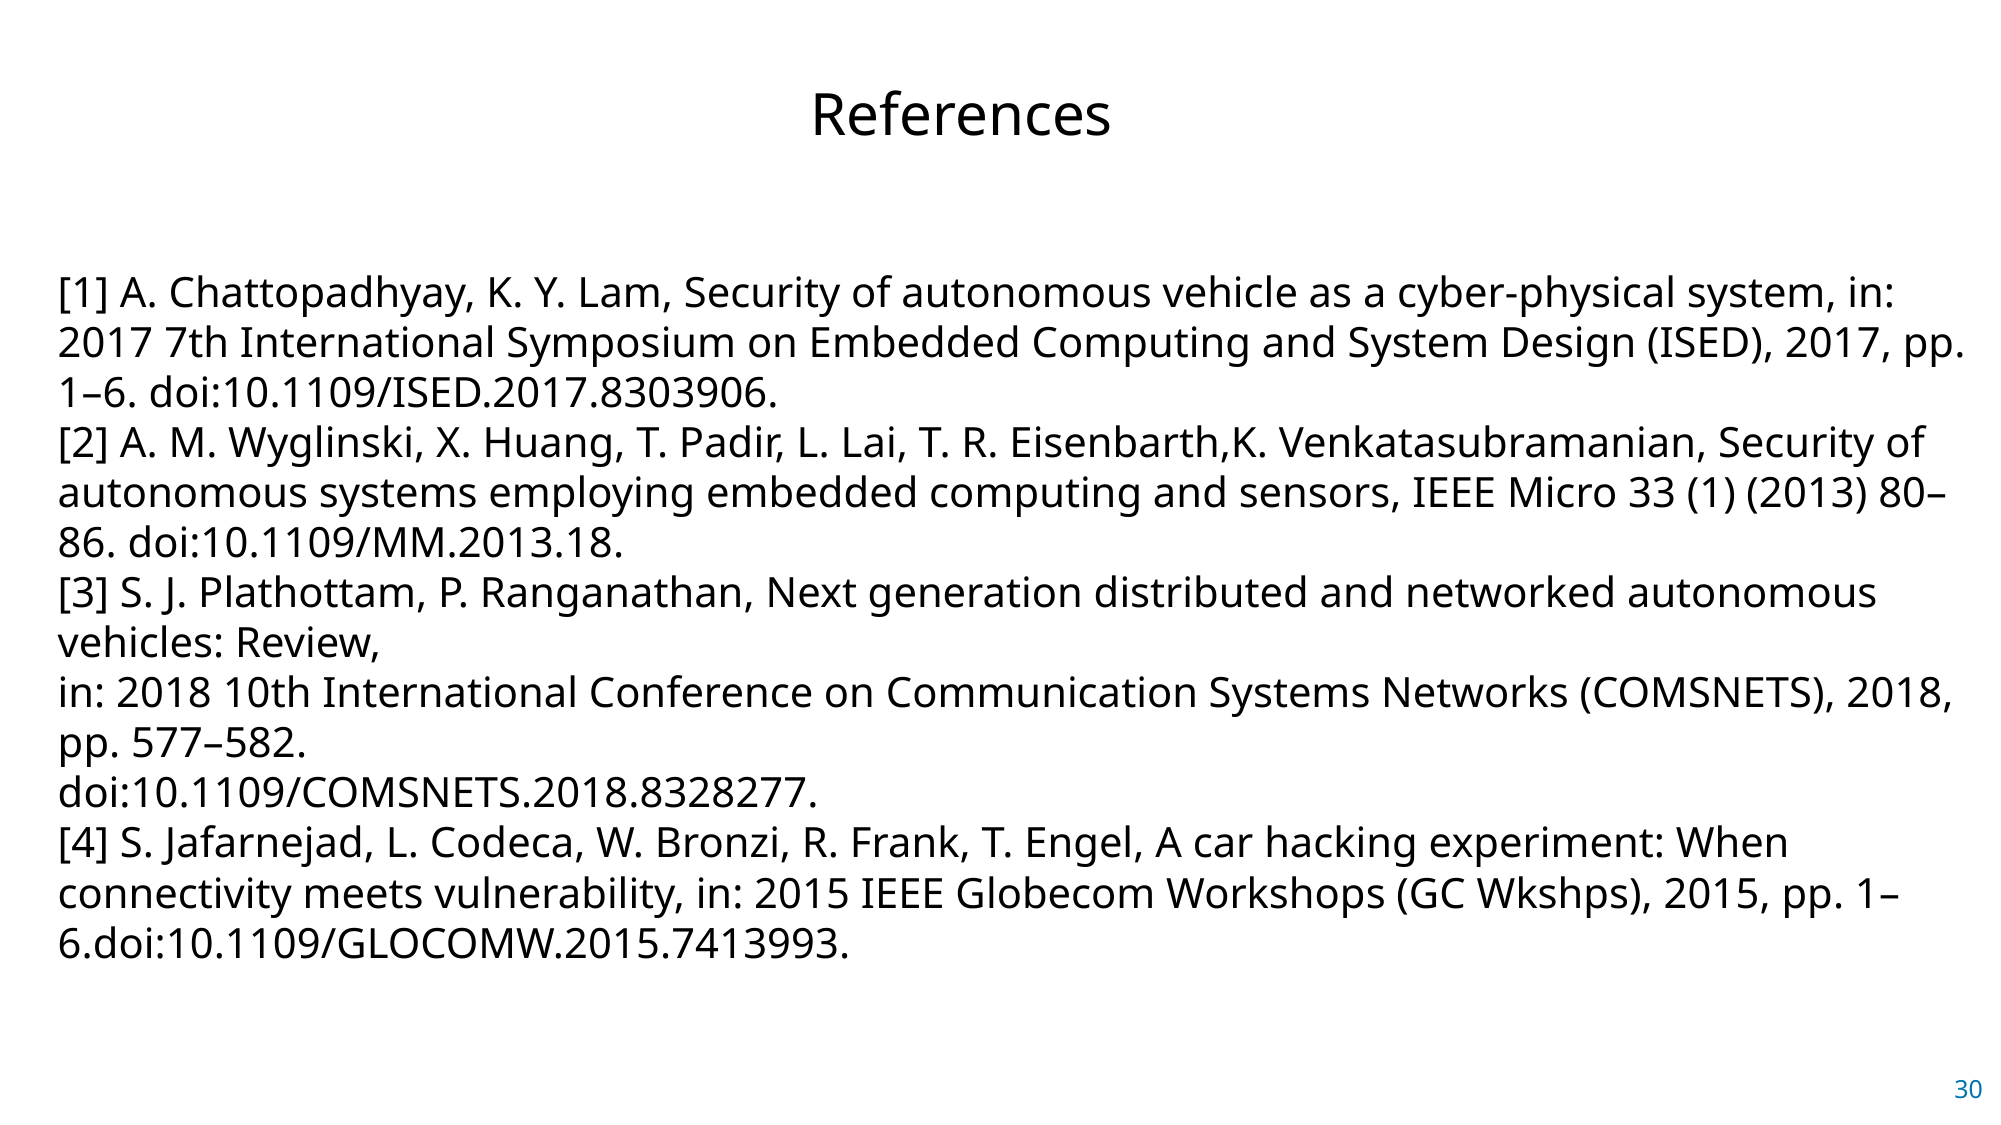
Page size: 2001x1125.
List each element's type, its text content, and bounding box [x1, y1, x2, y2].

text_box References [474, 69, 1449, 154]
slide_number 30 [1927, 1060, 1998, 1121]
text_box [1] A. Chattopadhyay, K. Y. Lam, Security of autonomous vehicle as a cyber-physical system, in: 2017 7th International Symposium on Embedded Computing and System Design (ISED), 2017, pp. 1–6. doi:10.1109/ISED.2017.8303906. [2] A. M. Wyglinski, X. Huang, T. Padir, L. Lai, T. R. Eisenbarth,K. Venkatasubramanian, Security of autonomous systems employing embedded computing and sensors, IEEE Micro 33 (1) (2013) 80–86. doi:10.1109/MM.2013.18. [3] S. J. Plathottam, P. Ranganathan, Next generation distributed and networked autonomous vehicles: Review, in: 2018 10th International Conference on Communication Systems Networks (COMSNETS), 2018, pp. 577–582. doi:10.1109/COMSNETS.2018.8328277. [4] S. Jafarnejad, L. Codeca, W. Bronzi, R. Frank, T. Engel, A car hacking experiment: When connectivity meets vulnerability, in: 2015 IEEE Globecom Workshops (GC Wkshps), 2015, pp. 1–6.doi:10.1109/GLOCOMW.2015.7413993. [42, 258, 1998, 974]
